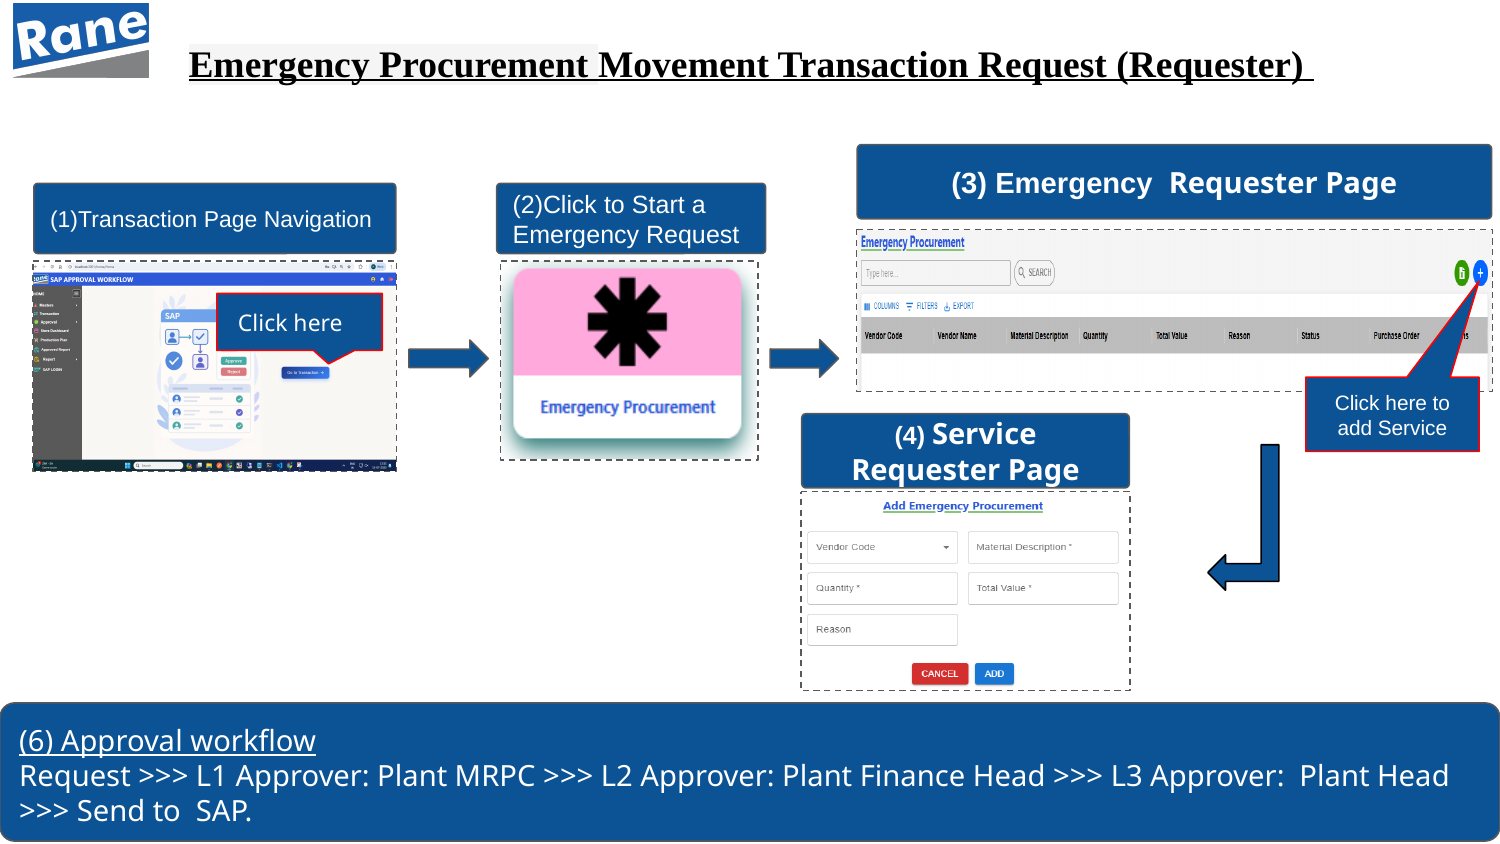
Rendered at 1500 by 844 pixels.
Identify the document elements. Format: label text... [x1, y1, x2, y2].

picture [13, 3, 149, 78]
text_box Click here to add Service [1305, 399, 1480, 452]
text_box [1207, 444, 1279, 591]
picture [501, 261, 758, 460]
text_box [408, 339, 489, 377]
text_box (4) Service Requester Page [801, 413, 1130, 488]
picture [856, 229, 1492, 392]
text_box [770, 339, 839, 378]
text_box (2)Click to Start a Emergency Request [496, 183, 766, 254]
picture [801, 492, 1130, 691]
title Emergency Procurement Movement Transaction Request (Requester) [173, 7, 1365, 78]
text_box (3) Emergency Requester Page [857, 144, 1492, 219]
text_box (6) Approval workflow Request >>> L1 Approver: Plant MRPC >>> L2 Approver: Plant Finance Head >>> L3 Approver: Plant Head >>> Send to SAP. [0, 702, 1500, 842]
picture [33, 261, 397, 471]
text_box (1)Transaction Page Navigation [33, 183, 396, 254]
